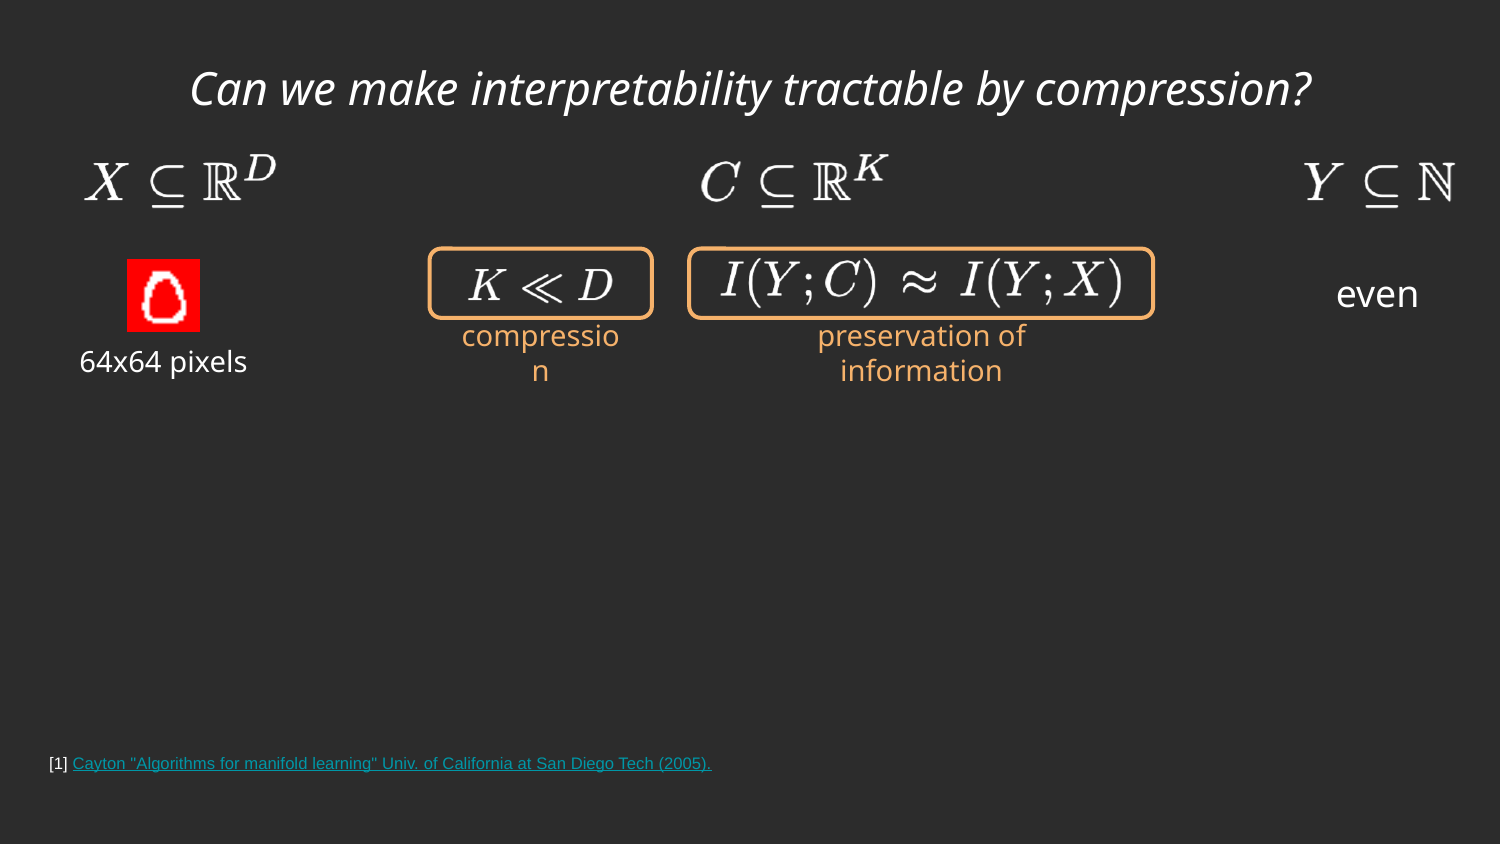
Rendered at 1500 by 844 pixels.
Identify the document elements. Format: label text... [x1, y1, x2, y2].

picture [466, 260, 615, 306]
text_box [429, 248, 652, 318]
text_box [689, 248, 1154, 318]
picture [1299, 153, 1457, 213]
text_box even [1306, 248, 1450, 331]
picture [718, 254, 1125, 312]
text_box compression [440, 301, 642, 402]
text_box Can we make interpretability tractable by compression? [161, 36, 1339, 127]
text_box [1] Cayton "Algorithms for manifold learning" Univ. of California at San Diego Tech (2005). [34, 738, 1440, 785]
text_box 64x64 pixels [43, 328, 283, 394]
picture [126, 259, 200, 333]
picture [81, 153, 284, 213]
picture [690, 153, 893, 213]
text_box preservation of information [721, 321, 1122, 402]
